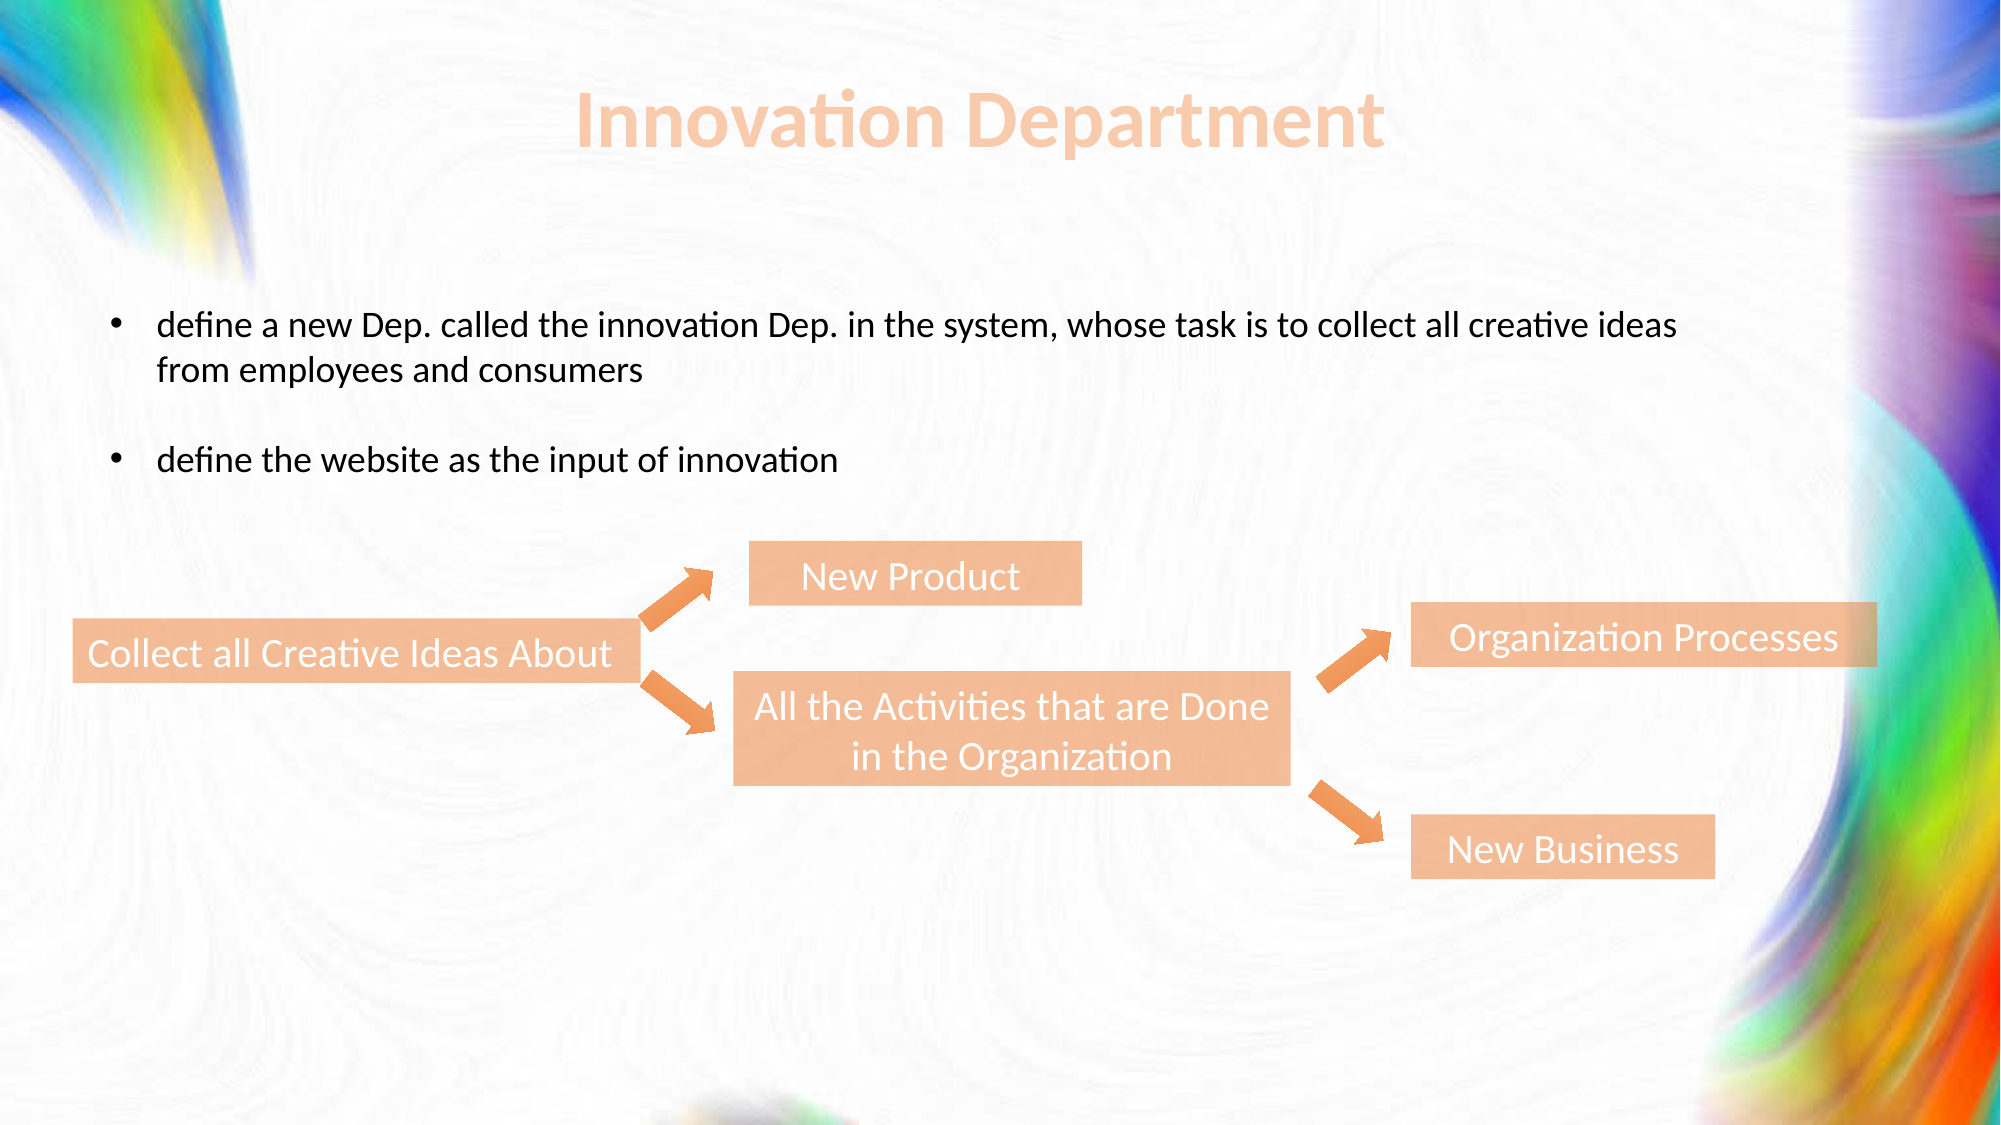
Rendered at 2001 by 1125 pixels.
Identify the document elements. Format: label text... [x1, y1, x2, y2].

text_box New Product [749, 540, 1083, 606]
text_box [1308, 779, 1384, 845]
text_box Innovation Department [540, 57, 1421, 172]
text_box [640, 670, 715, 735]
text_box All the Activities that are Done in the Organization [733, 671, 1291, 786]
text_box Organization Processes [1410, 602, 1878, 667]
text_box [638, 567, 713, 633]
text_box Collect all Creative Ideas About [72, 618, 641, 684]
text_box [1315, 628, 1391, 694]
text_box New Business [1411, 814, 1716, 880]
text_box define a new Dep. called the innovation Dep. in the system, whose task is to collect all creative ideas from employees and consumers define the website as the input of innovation [95, 292, 1705, 533]
picture [0, 0, 2001, 1125]
